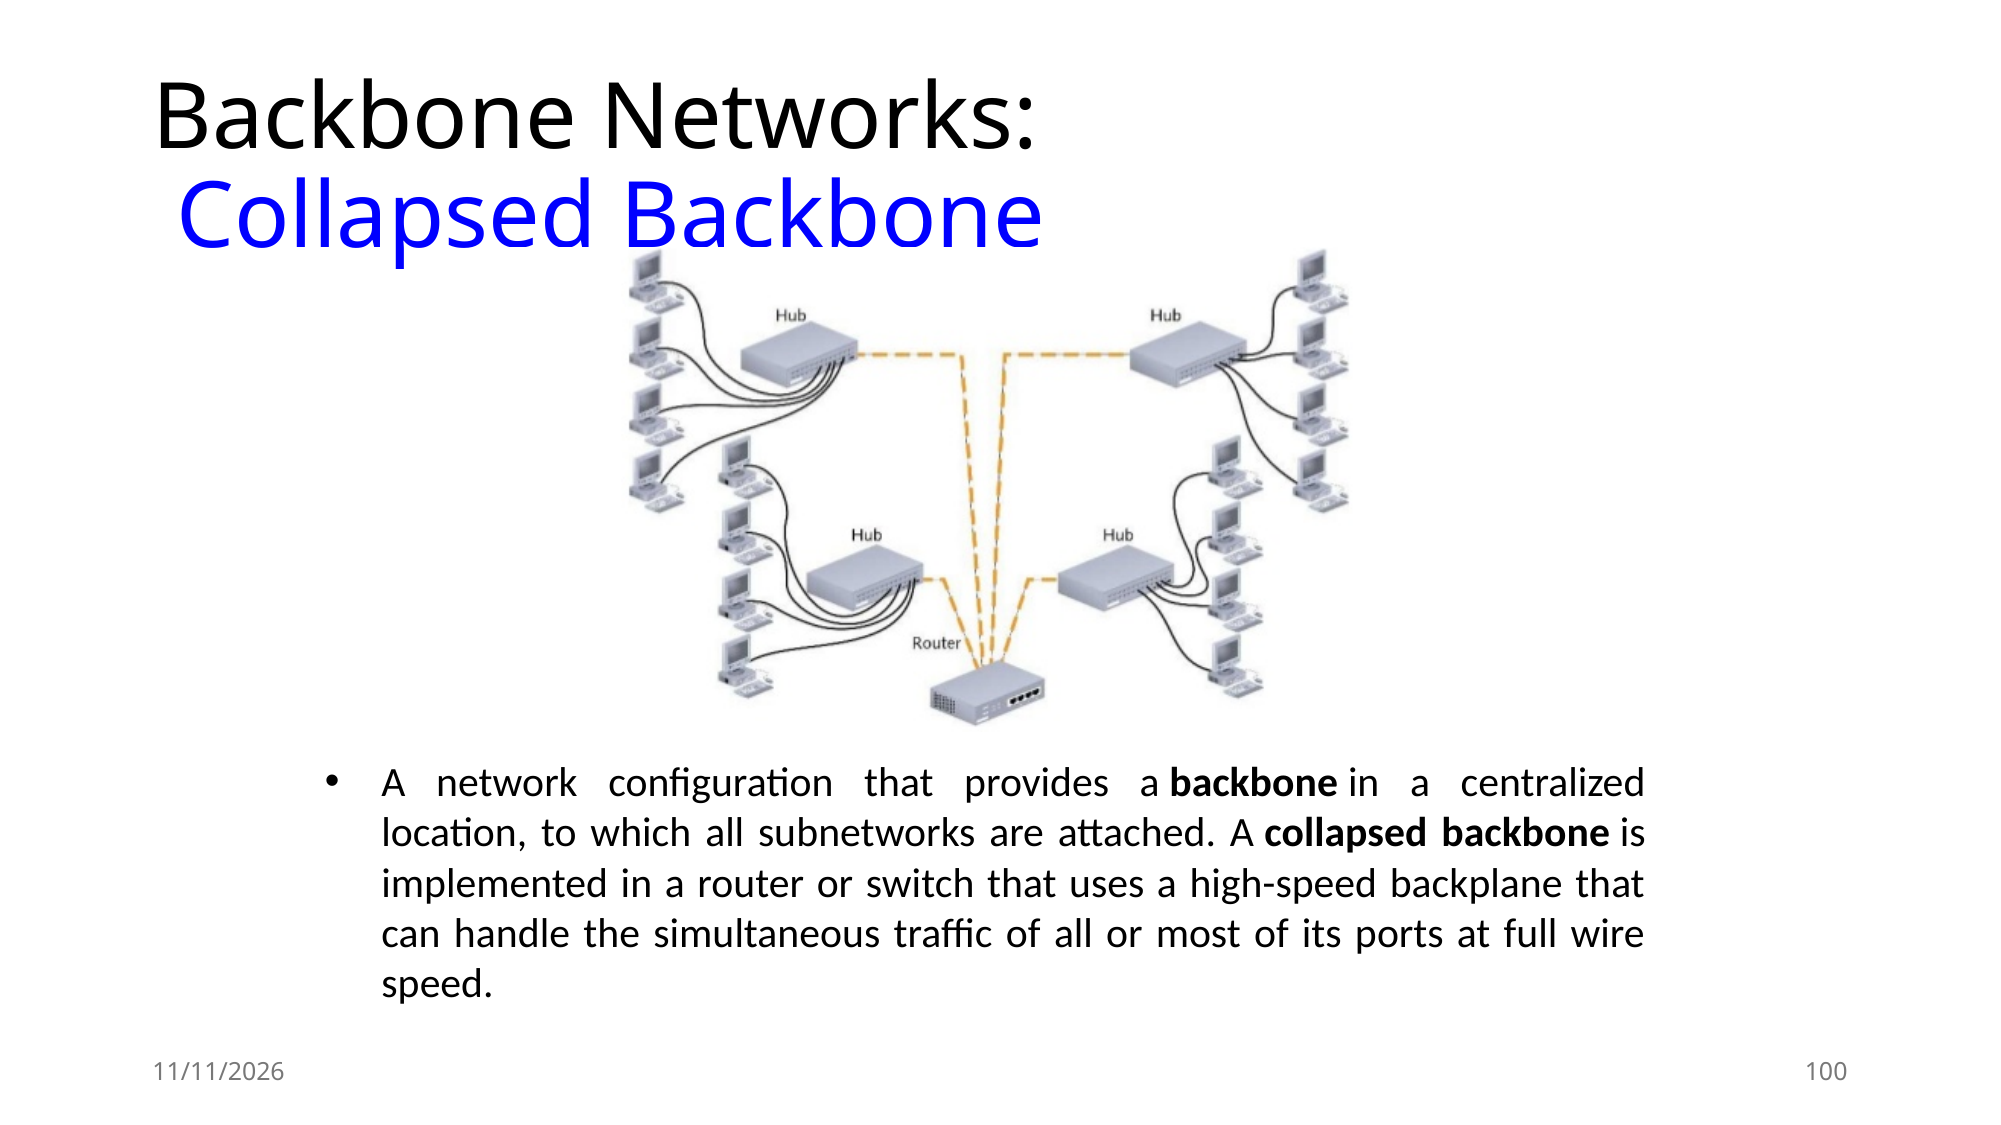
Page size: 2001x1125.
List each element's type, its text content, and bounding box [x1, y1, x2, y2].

title Backbone Networks: Collapsed Backbone [137, 59, 1863, 278]
text_box A network configuration that provides a backbone in a centralized location, to which all subnetworks are attached. A collapsed backbone is implemented in a router or switch that uses a high-speed backplane that can handle the simultaneous traffic of all or most of its ports at full wire speed. [310, 747, 1661, 1125]
picture [499, 247, 1472, 732]
slide_number 100 [1412, 1042, 1863, 1103]
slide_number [137, 1042, 588, 1103]
